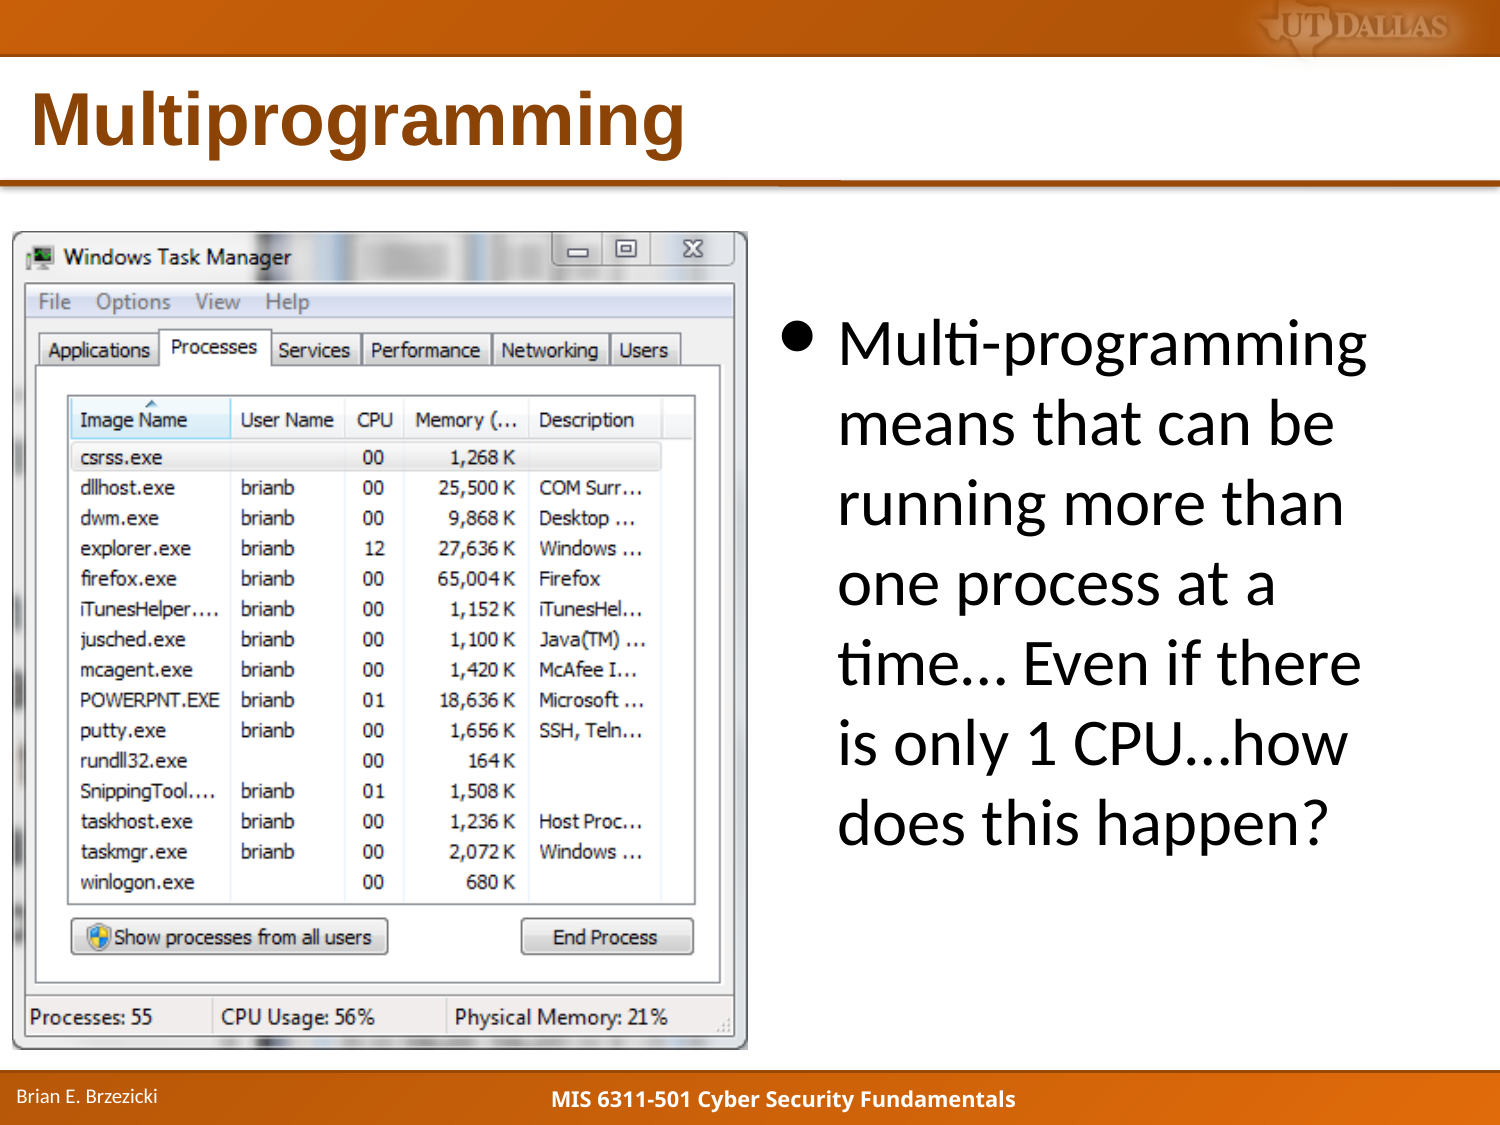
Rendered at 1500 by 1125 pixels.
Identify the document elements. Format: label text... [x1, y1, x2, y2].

title Multiprogramming [0, 64, 1500, 178]
picture [1218, 0, 1500, 64]
picture [12, 231, 748, 1051]
text_box Brian E. Brzezicki [1, 1074, 173, 1115]
list Multi-programming means that can be running more than one process at a time… Even if there is only 1 CPU…how does this happen? [762, 290, 1426, 1051]
